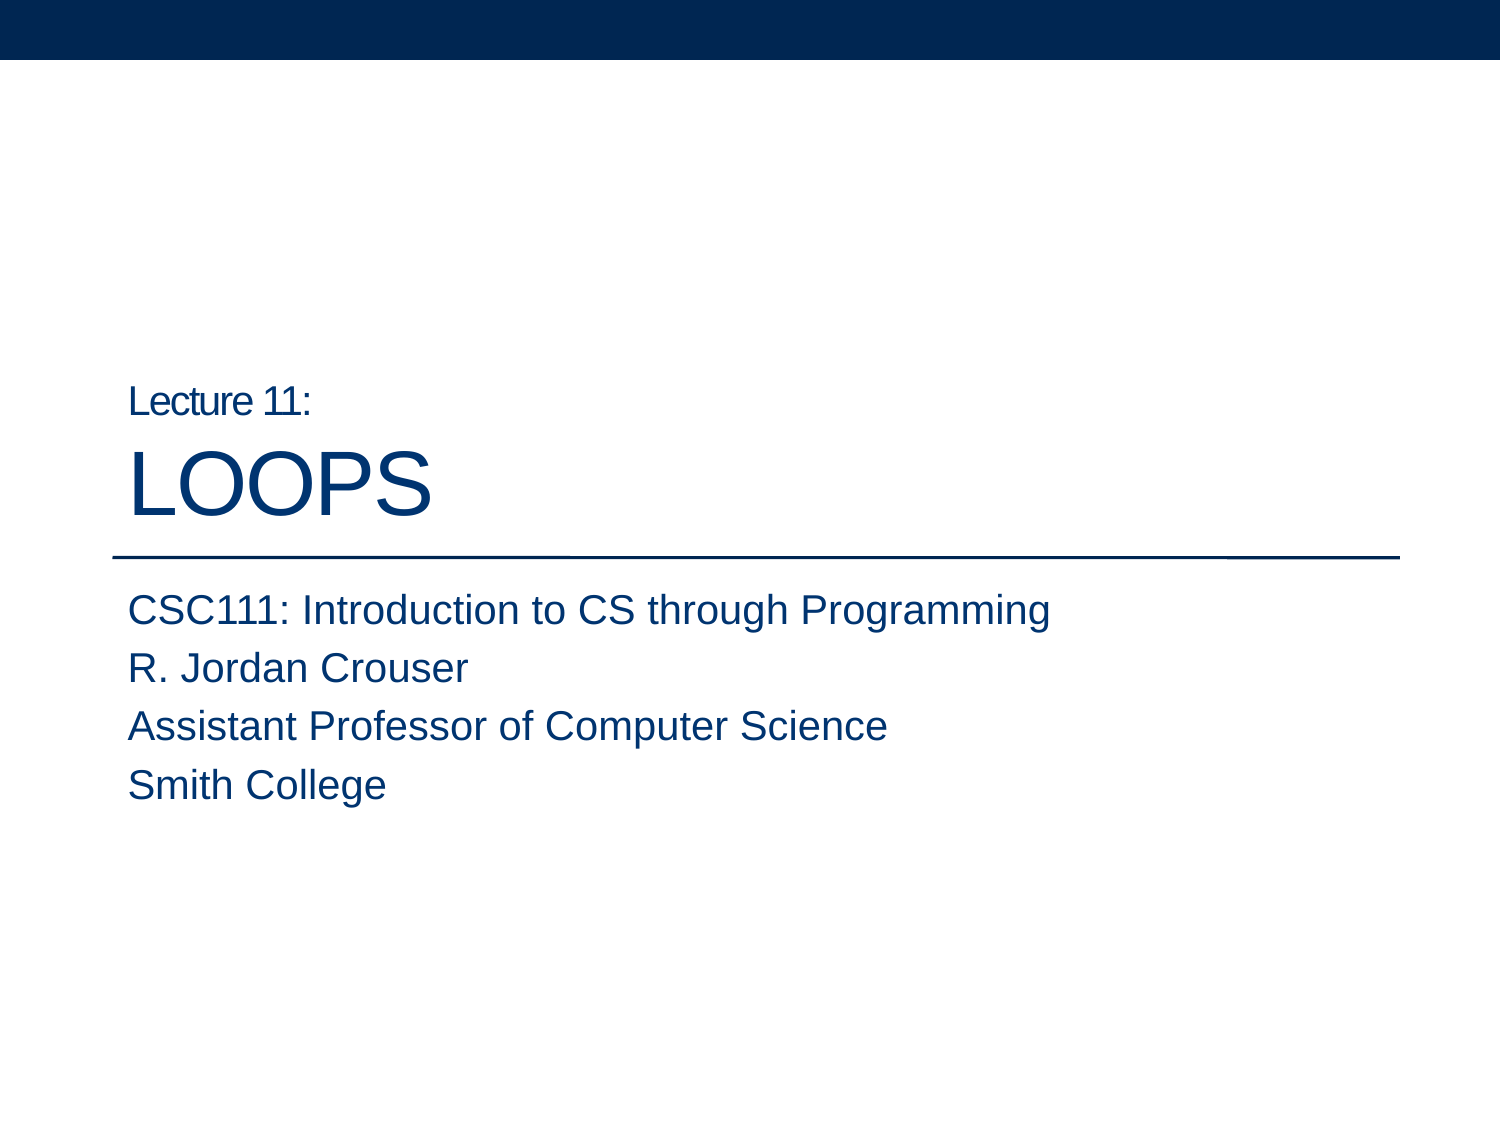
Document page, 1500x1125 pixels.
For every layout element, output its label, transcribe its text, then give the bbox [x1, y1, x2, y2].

subtitle CSC111: Introduction to CS through Programming R. Jordan Crouser Assistant Professor of Computer Science Smith College [112, 575, 1163, 863]
title Lecture 11: Loops [112, 224, 1400, 542]
